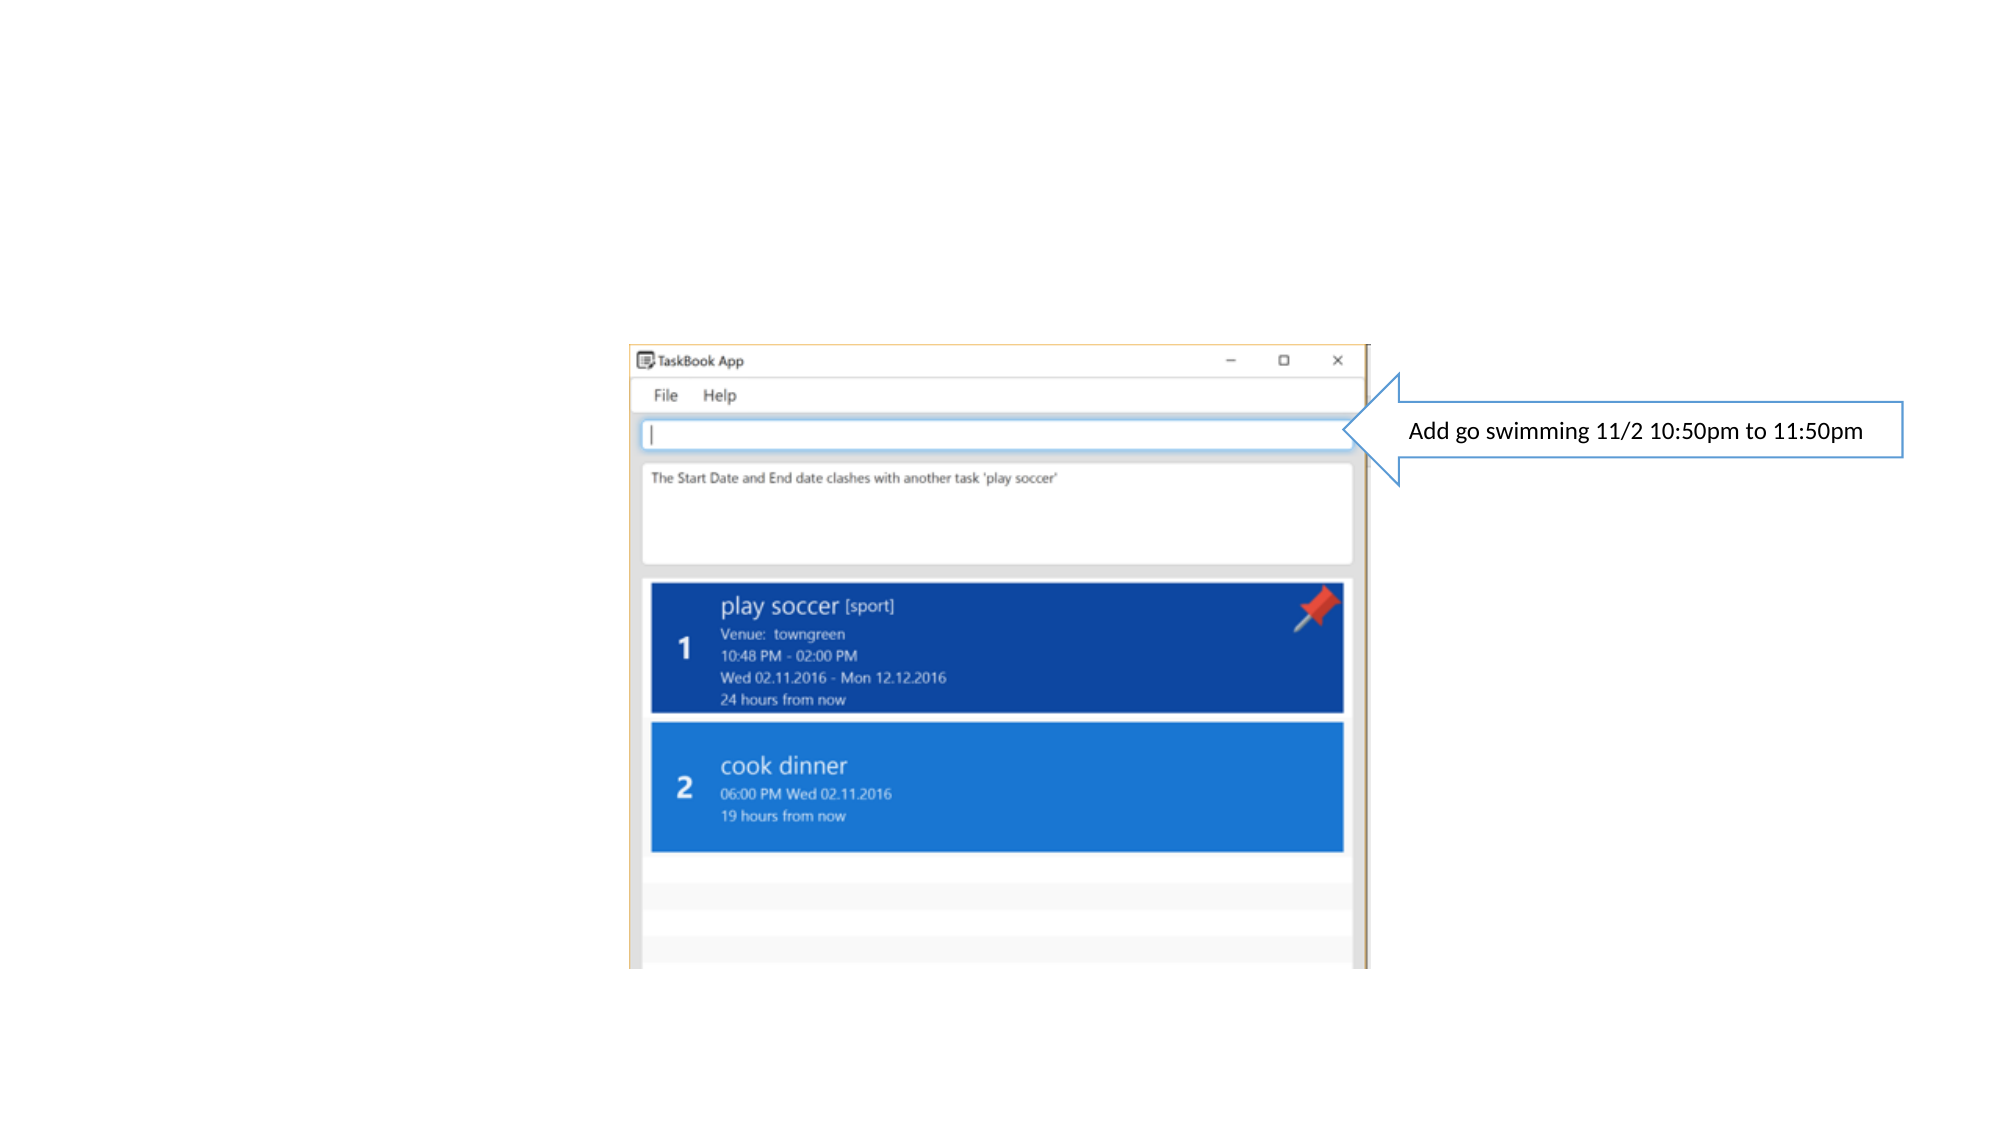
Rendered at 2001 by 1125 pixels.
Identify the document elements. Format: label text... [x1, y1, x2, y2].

text_box Add go swimming 11/2 10:50pm to 11:50pm [1371, 371, 1904, 488]
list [629, 344, 1371, 969]
